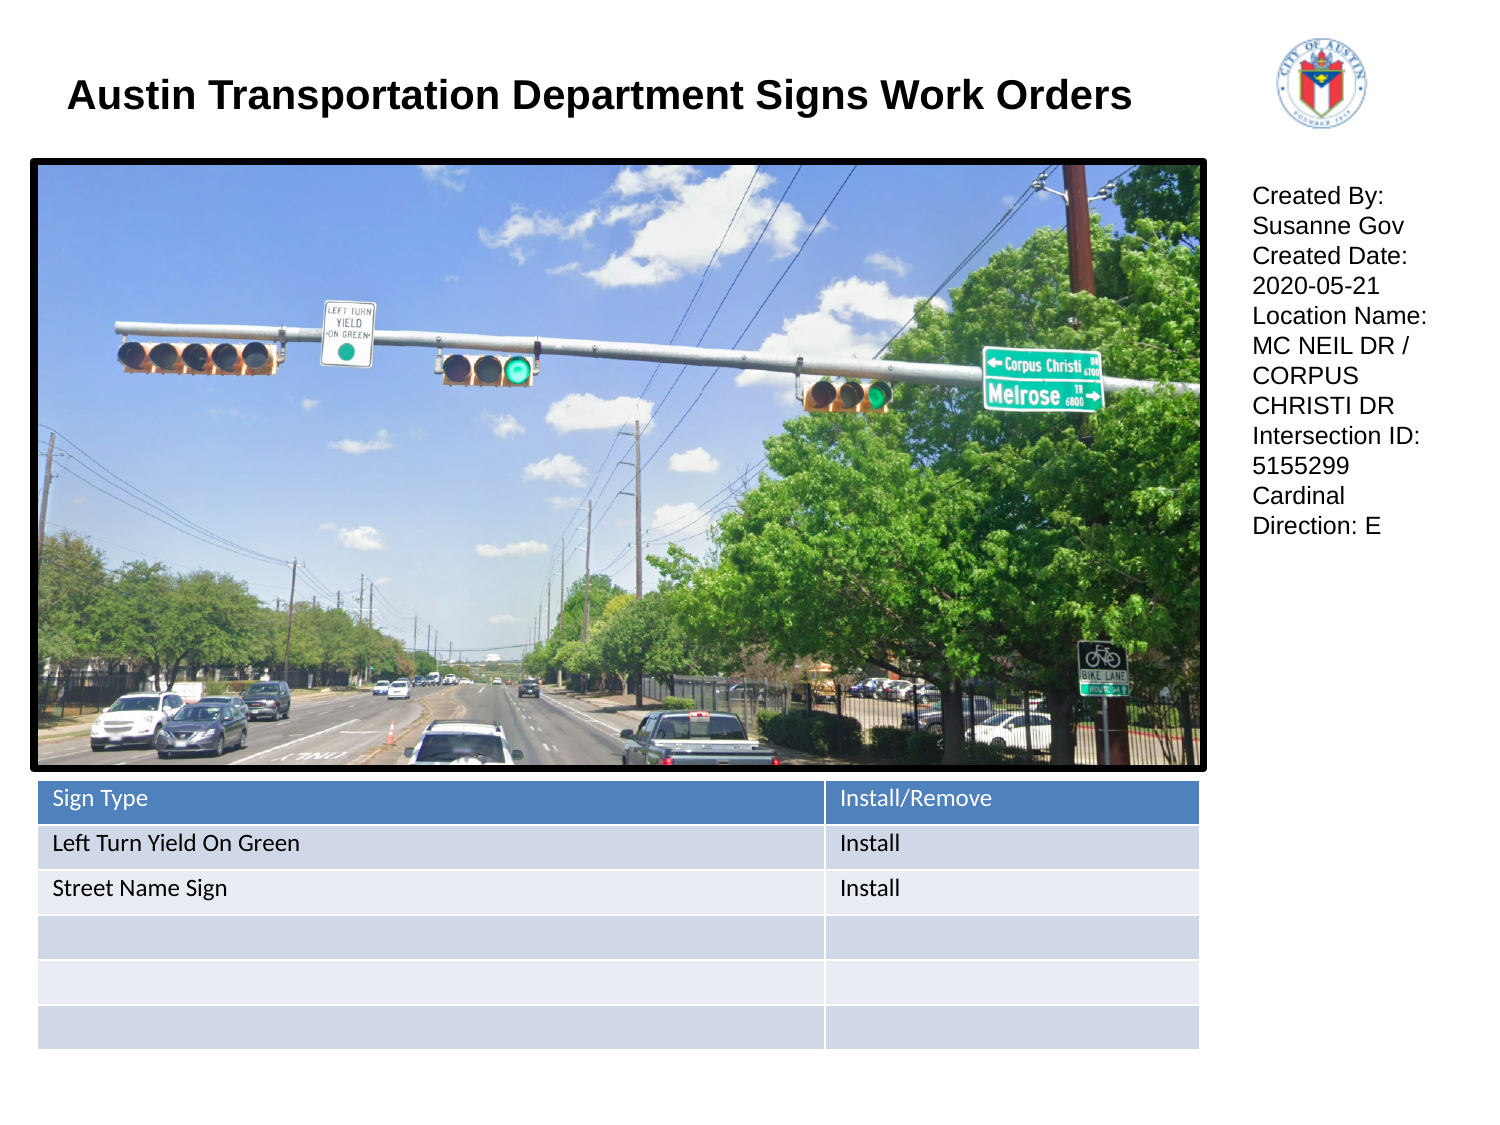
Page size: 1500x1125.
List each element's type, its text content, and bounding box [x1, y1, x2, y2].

text_box Created By: Susanne Gov Created Date: 2020-05-21 Location Name: MC NEIL DR / CORPUS CHRISTI DR Intersection ID: 5155299 Cardinal Direction: E [1237, 172, 1463, 547]
table_cell Street Name Sign [38, 871, 824, 914]
table_cell Left Turn Yield On Green [38, 826, 824, 869]
picture [1274, 37, 1369, 132]
table_cell [826, 1006, 1199, 1049]
table_cell [38, 1006, 824, 1049]
picture [37, 164, 1201, 766]
table_cell [826, 961, 1199, 1004]
table_header Install/Remove [826, 781, 1199, 824]
table_cell [38, 961, 824, 1004]
table_cell Install [826, 871, 1199, 914]
table_header Sign Type [38, 781, 824, 824]
table_cell Install [826, 826, 1199, 869]
text_box Austin Transportation Department Signs Work Orders [51, 60, 1149, 125]
table_cell [826, 916, 1199, 959]
table_cell [38, 916, 824, 959]
